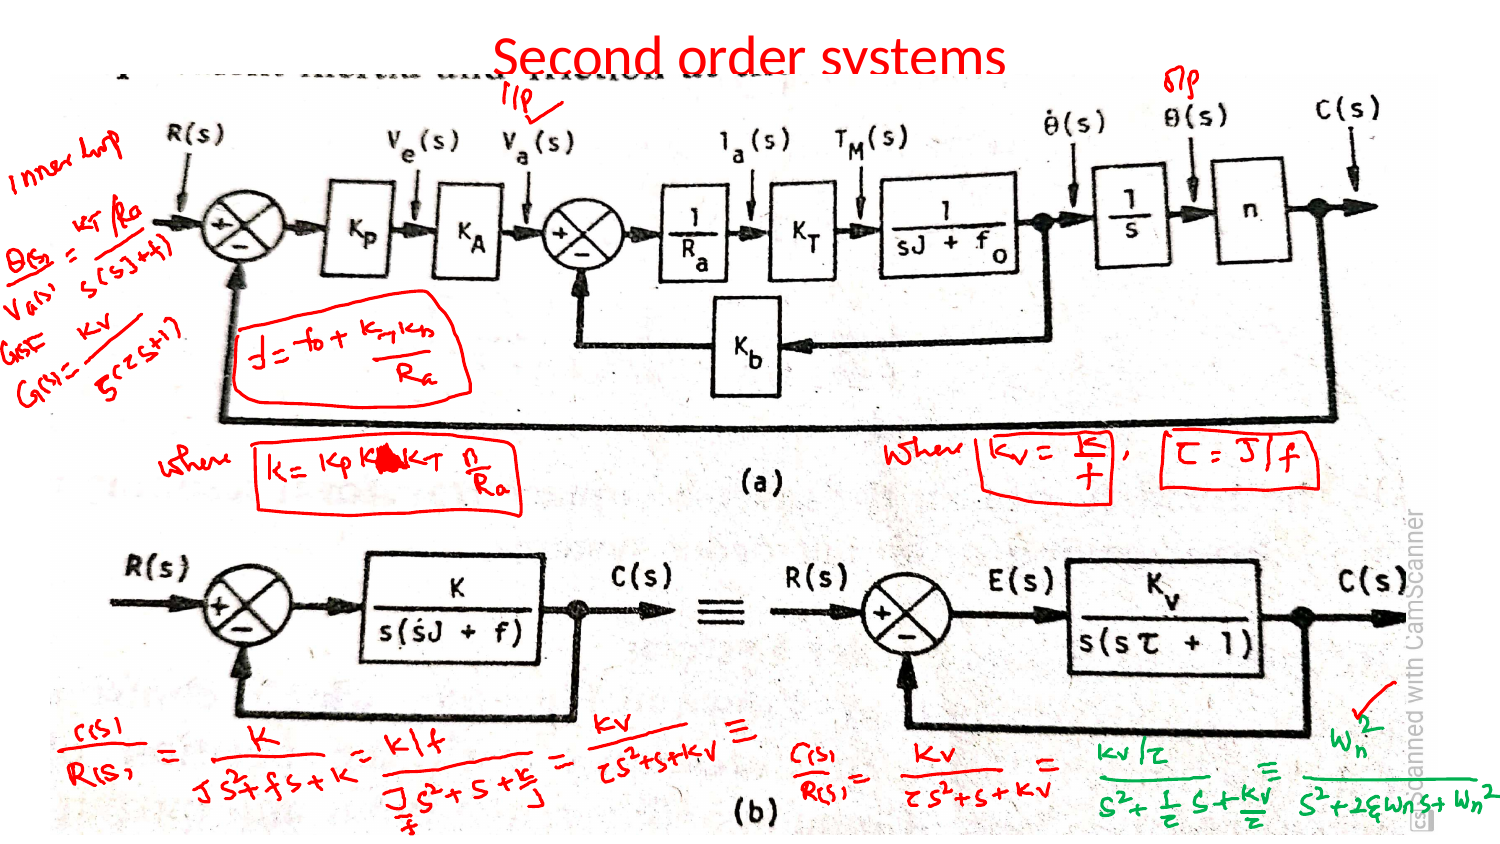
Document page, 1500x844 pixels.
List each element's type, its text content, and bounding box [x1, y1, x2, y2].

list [49, 74, 1438, 835]
title Second order systems [75, 33, 1425, 72]
